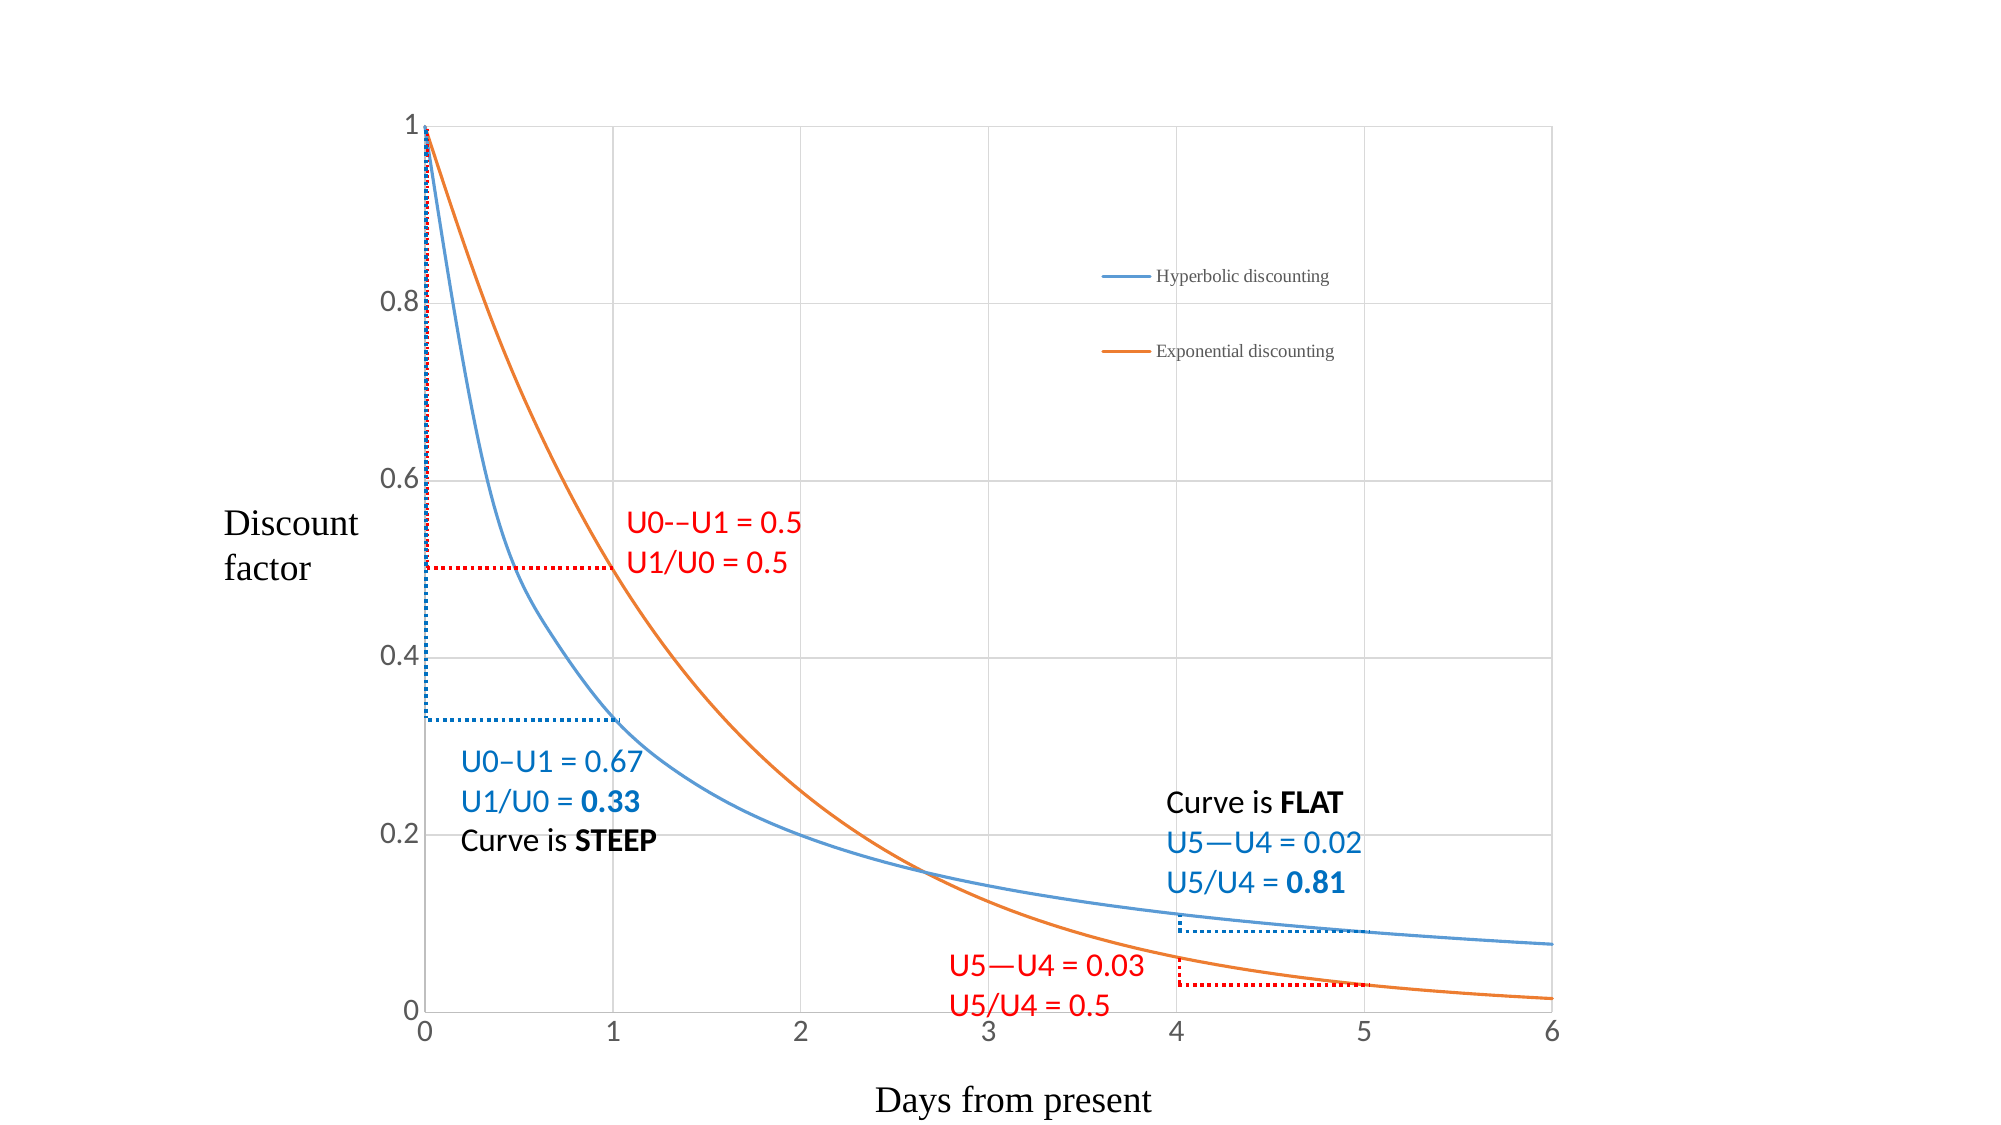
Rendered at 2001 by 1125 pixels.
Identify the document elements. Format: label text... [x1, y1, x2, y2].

chart [355, 44, 1635, 1092]
text_box Discount factor [208, 490, 355, 596]
text_box Days from present [860, 1092, 1212, 1125]
